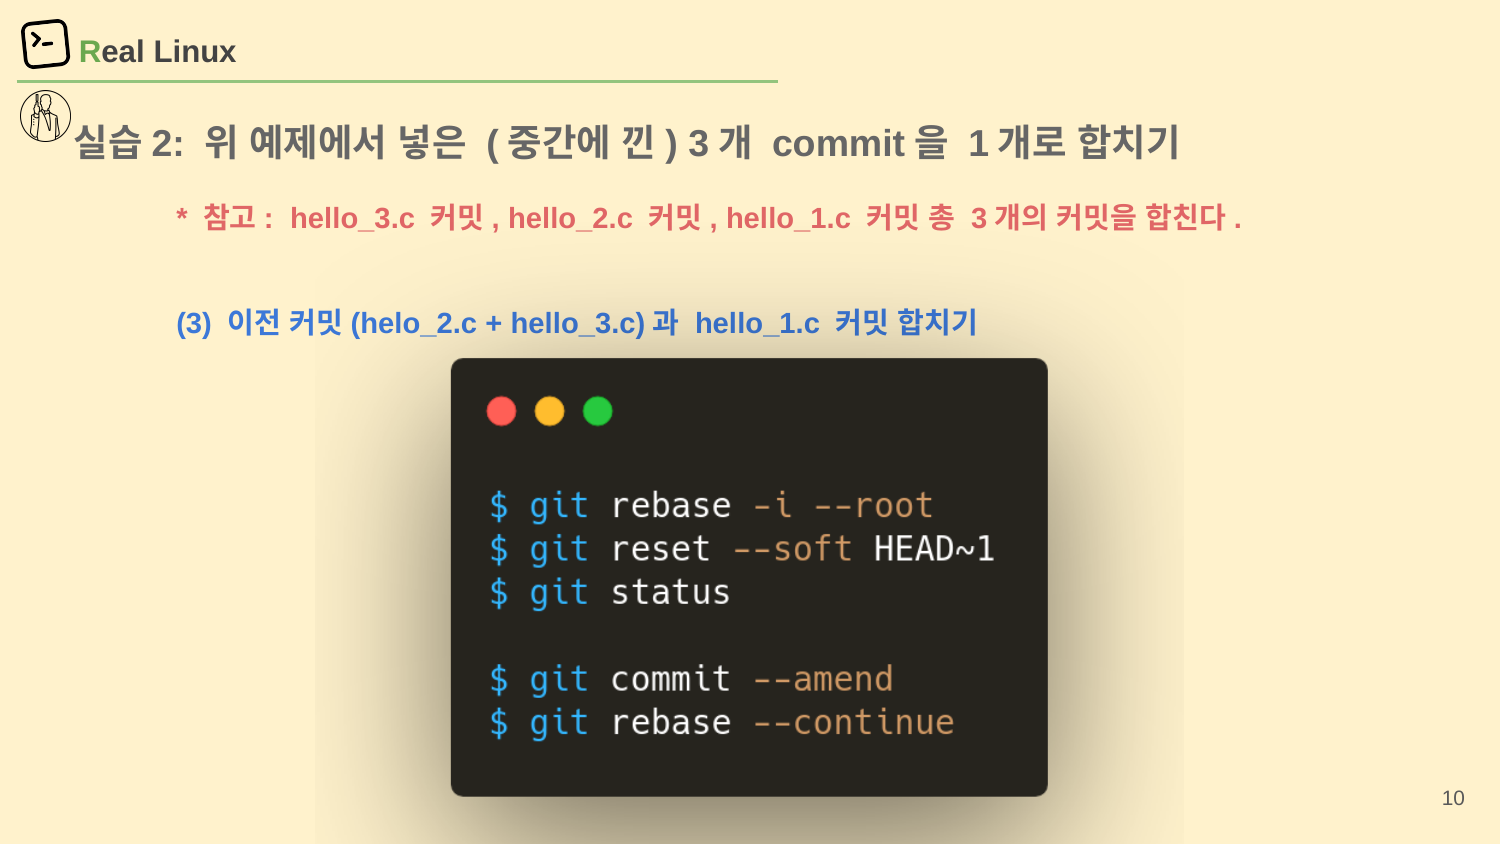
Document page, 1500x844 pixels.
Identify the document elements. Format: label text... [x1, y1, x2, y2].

picture [19, 90, 72, 142]
text_box 실습2: 위 예제에서 넣은 (중간에 낀) 3개 commit을 1개로 합치기 [58, 81, 1483, 167]
picture [21, 18, 71, 70]
picture [314, 221, 1185, 844]
slide_number ‹#› [1389, 764, 1480, 830]
text_box * 참고: hello_3.c 커밋, hello_2.c 커밋, hello_1.c 커밋 총 3개의 커밋을 합친다. (3) 이전 커밋(helo_2.c + hello_3.c)과 hello_1.c 커밋 합치기 [161, 167, 1321, 475]
text_box Real Linux [63, 16, 272, 80]
